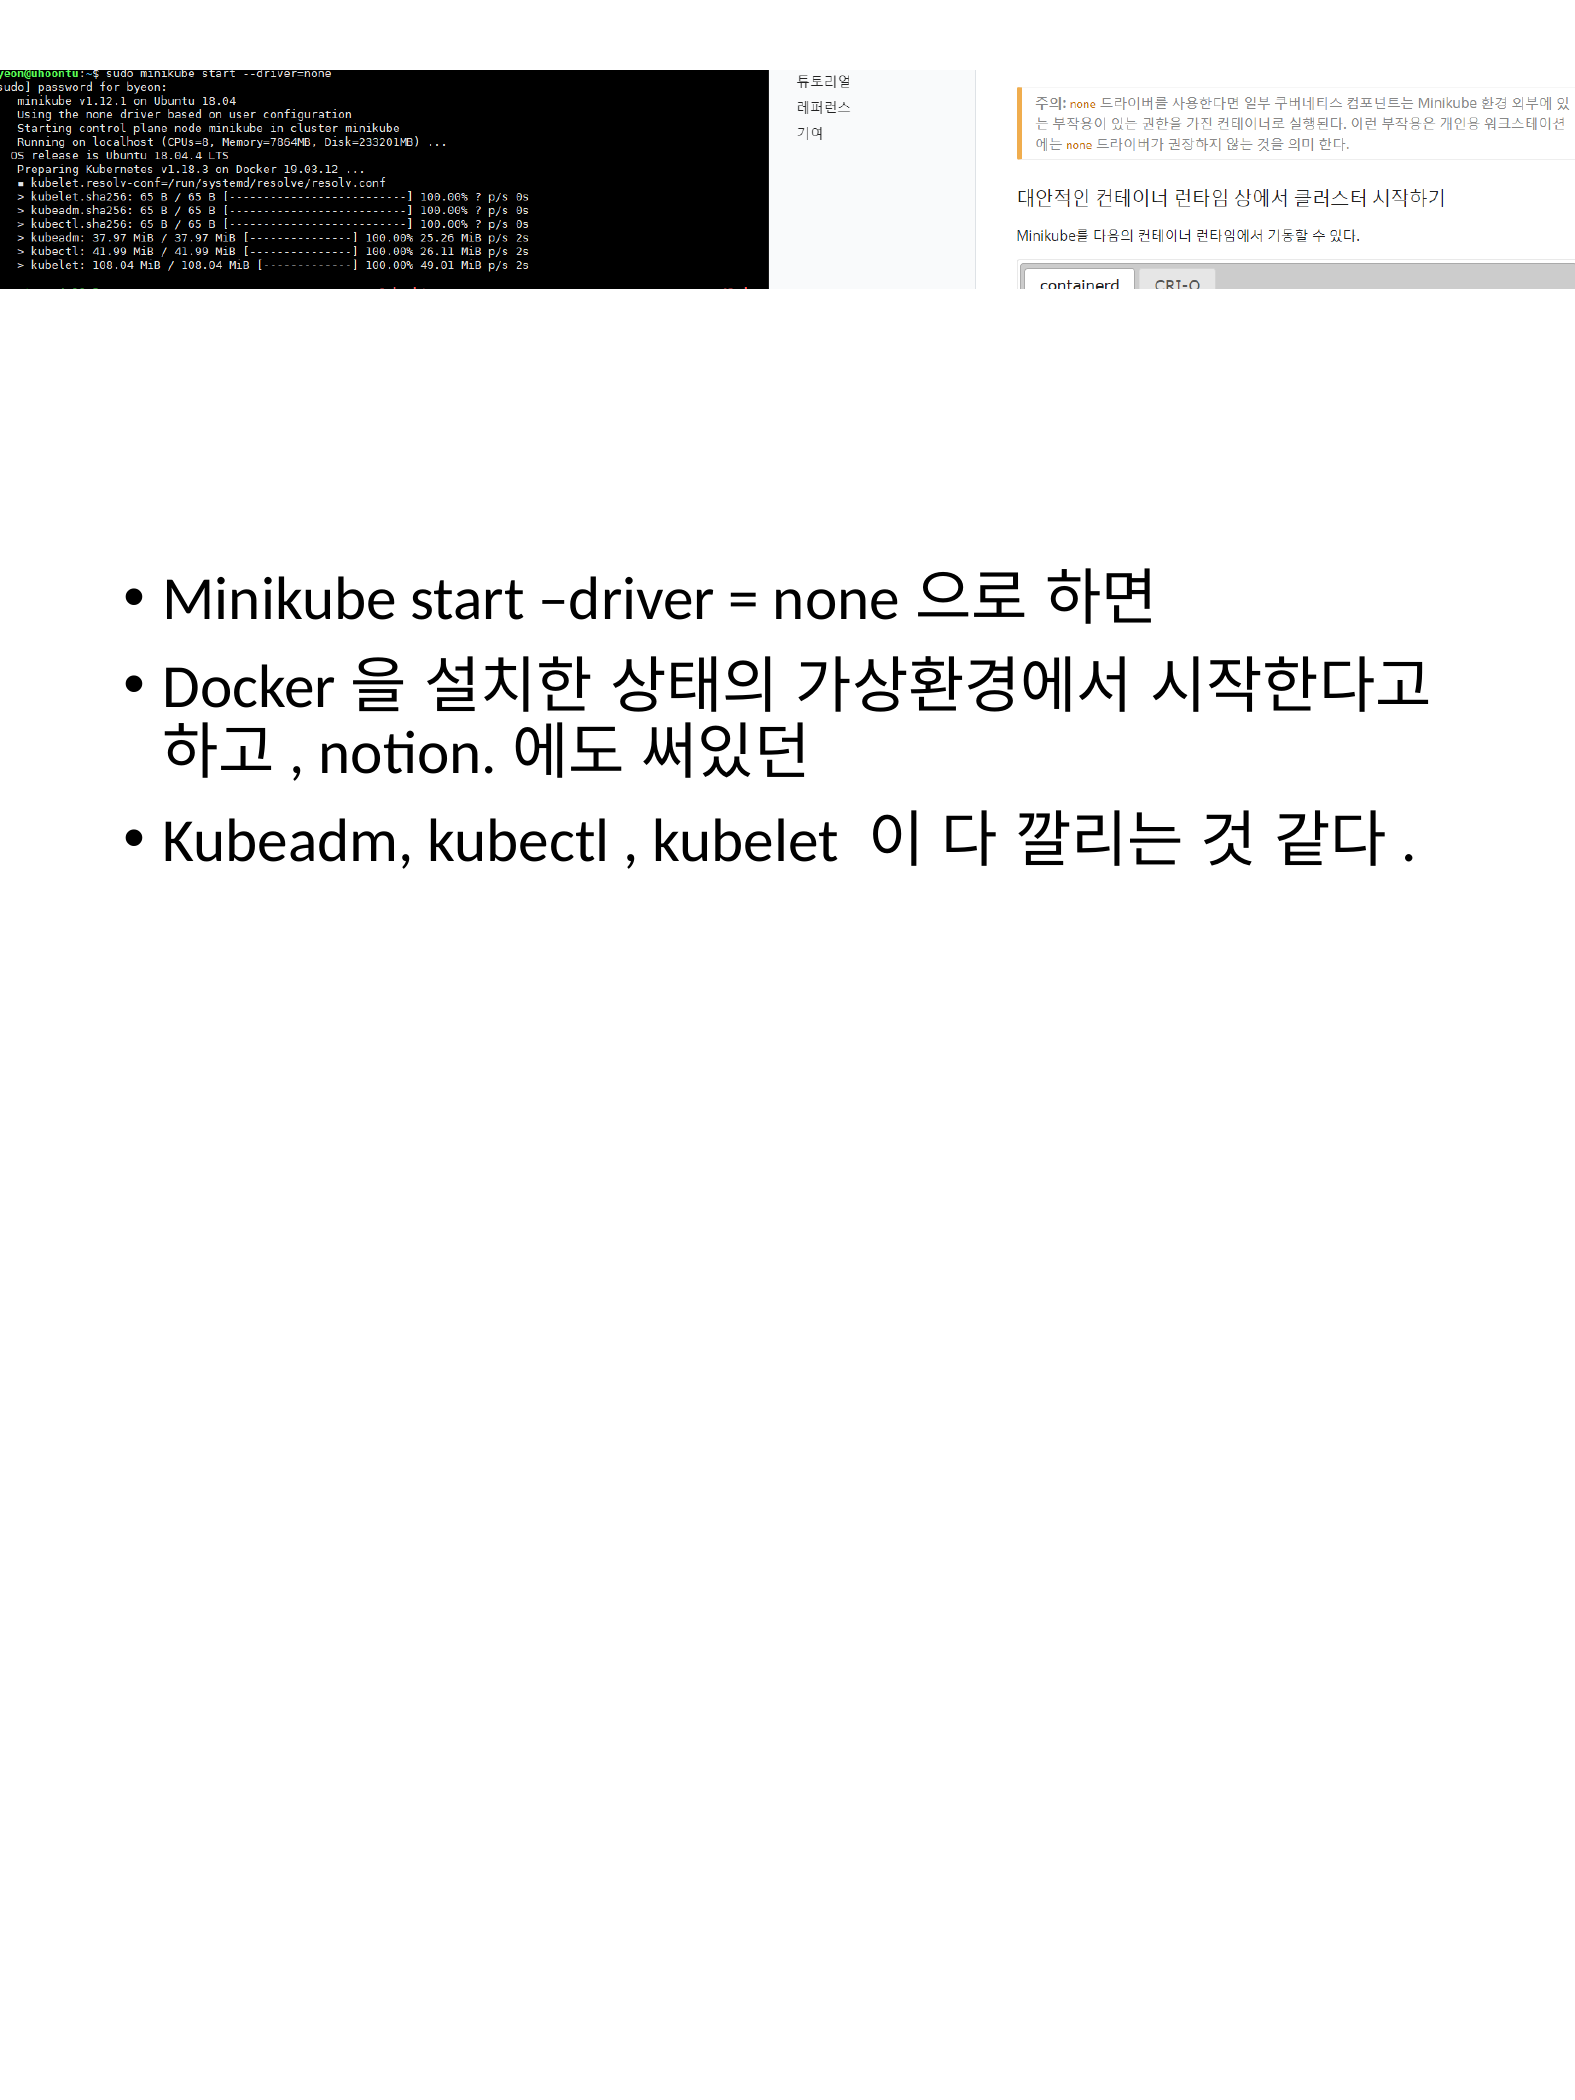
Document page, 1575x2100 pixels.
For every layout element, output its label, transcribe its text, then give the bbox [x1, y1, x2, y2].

list Minikube start –driver = none으로 하면 Docker을 설치한 상태의 가상환경에서 시작한다고 하고, notion.에도 써있던 Kubeadm, kubectl , kubelet 이 다 깔리는 것 같다. [108, 559, 1467, 1892]
picture [0, 70, 1575, 289]
